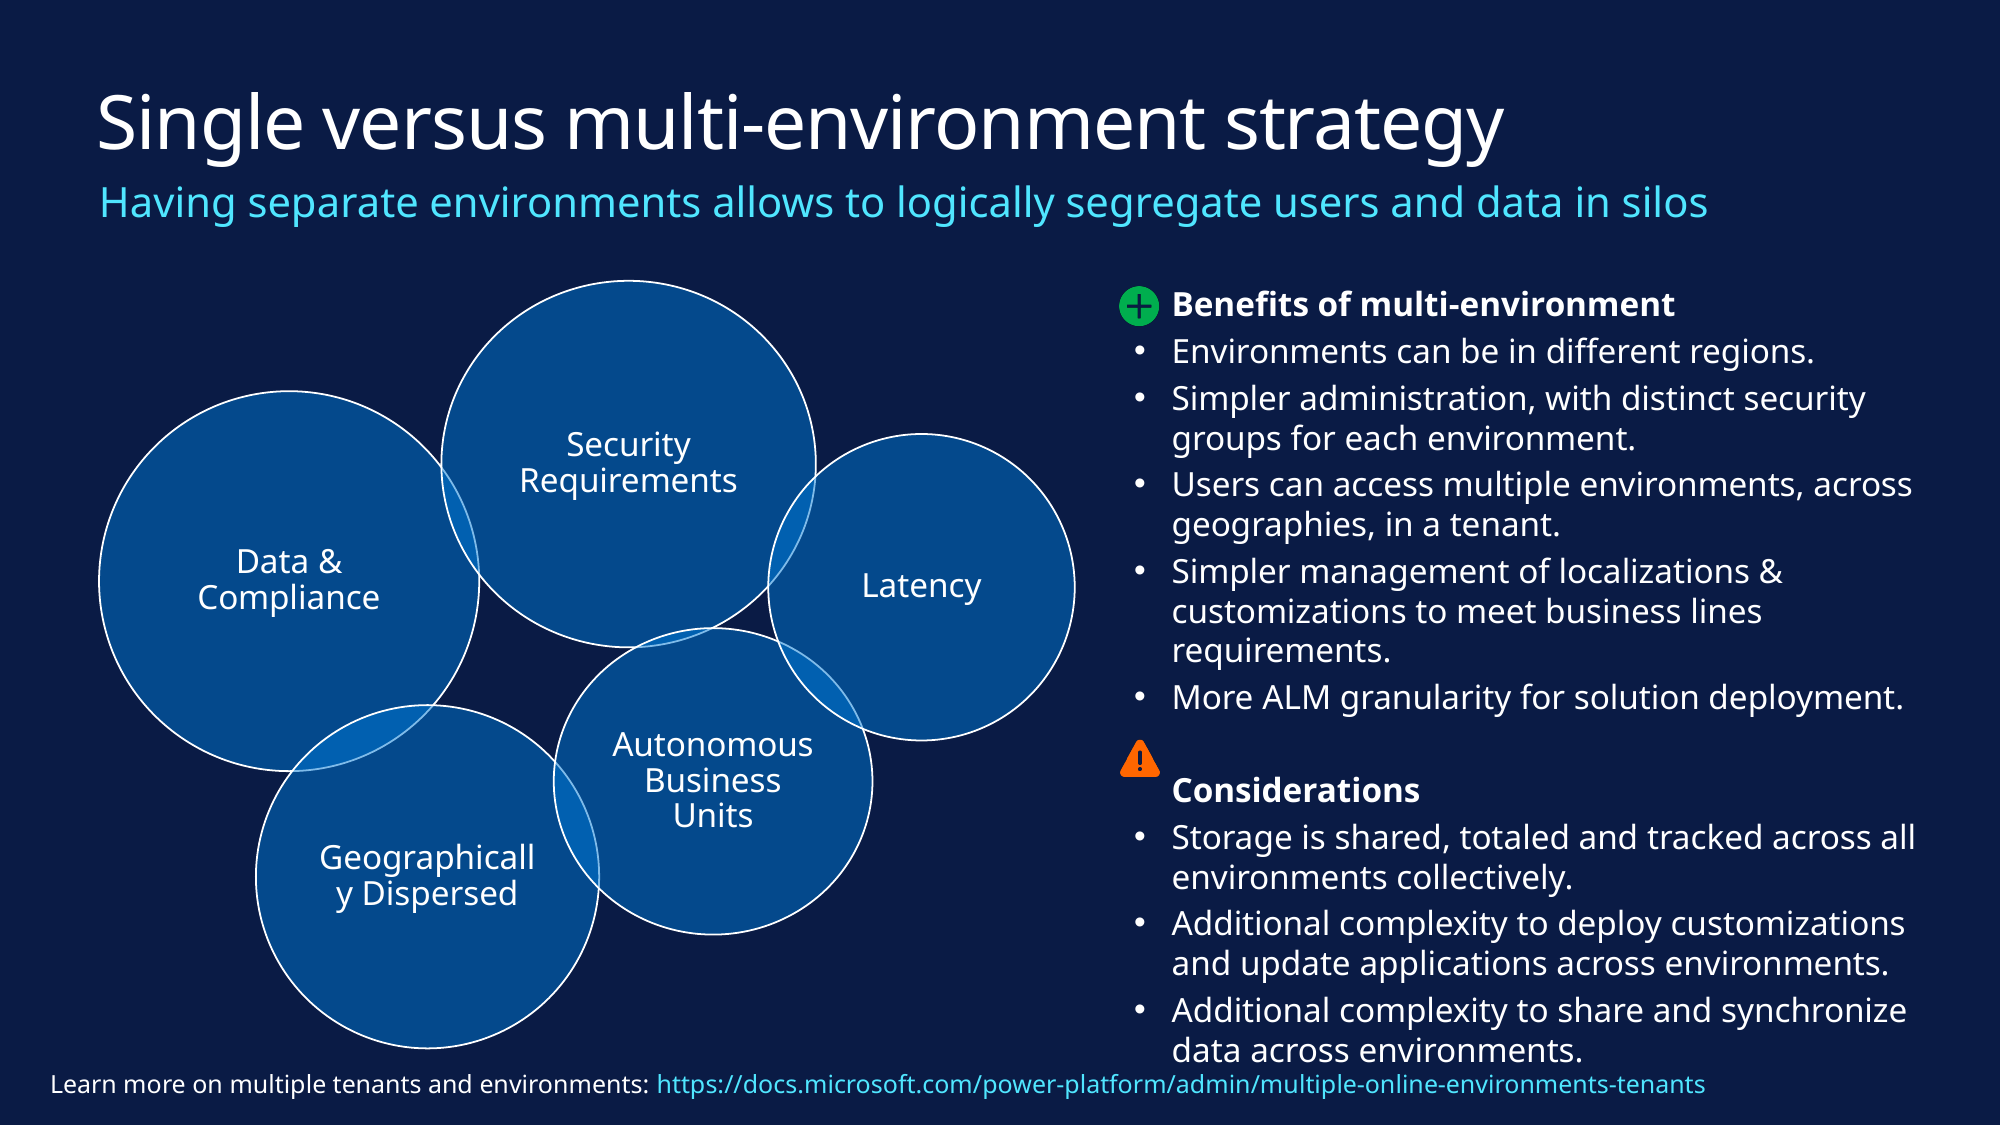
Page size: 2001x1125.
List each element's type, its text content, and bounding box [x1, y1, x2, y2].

text_box Benefits of multi-environment Environments can be in different regions. Simpler administration, with distinct security groups for each environment. Users can access multiple environments, across geographies, in a tenant. Simpler management of localizations & customizations to meet business lines requirements. More ALM granularity for solution deployment. Considerations Storage is shared, totaled and tracked across all environments collectively. Additional complexity to deploy customizations and update applications across environments. Additional complexity to share and synchronize data across environments. [1134, 283, 1952, 1069]
picture [1116, 734, 1164, 783]
text_box Learn more on multiple tenants and environments: https://docs.microsoft.com/power-platform/admin/multiple-online-environments-tenants [35, 1061, 1778, 1111]
title Single versus multi-environment strategy [96, 75, 1904, 166]
text_box Having separate environments allows to logically segregate users and data in silos [84, 168, 1892, 219]
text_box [22, 274, 1135, 1049]
picture [1119, 286, 1162, 329]
